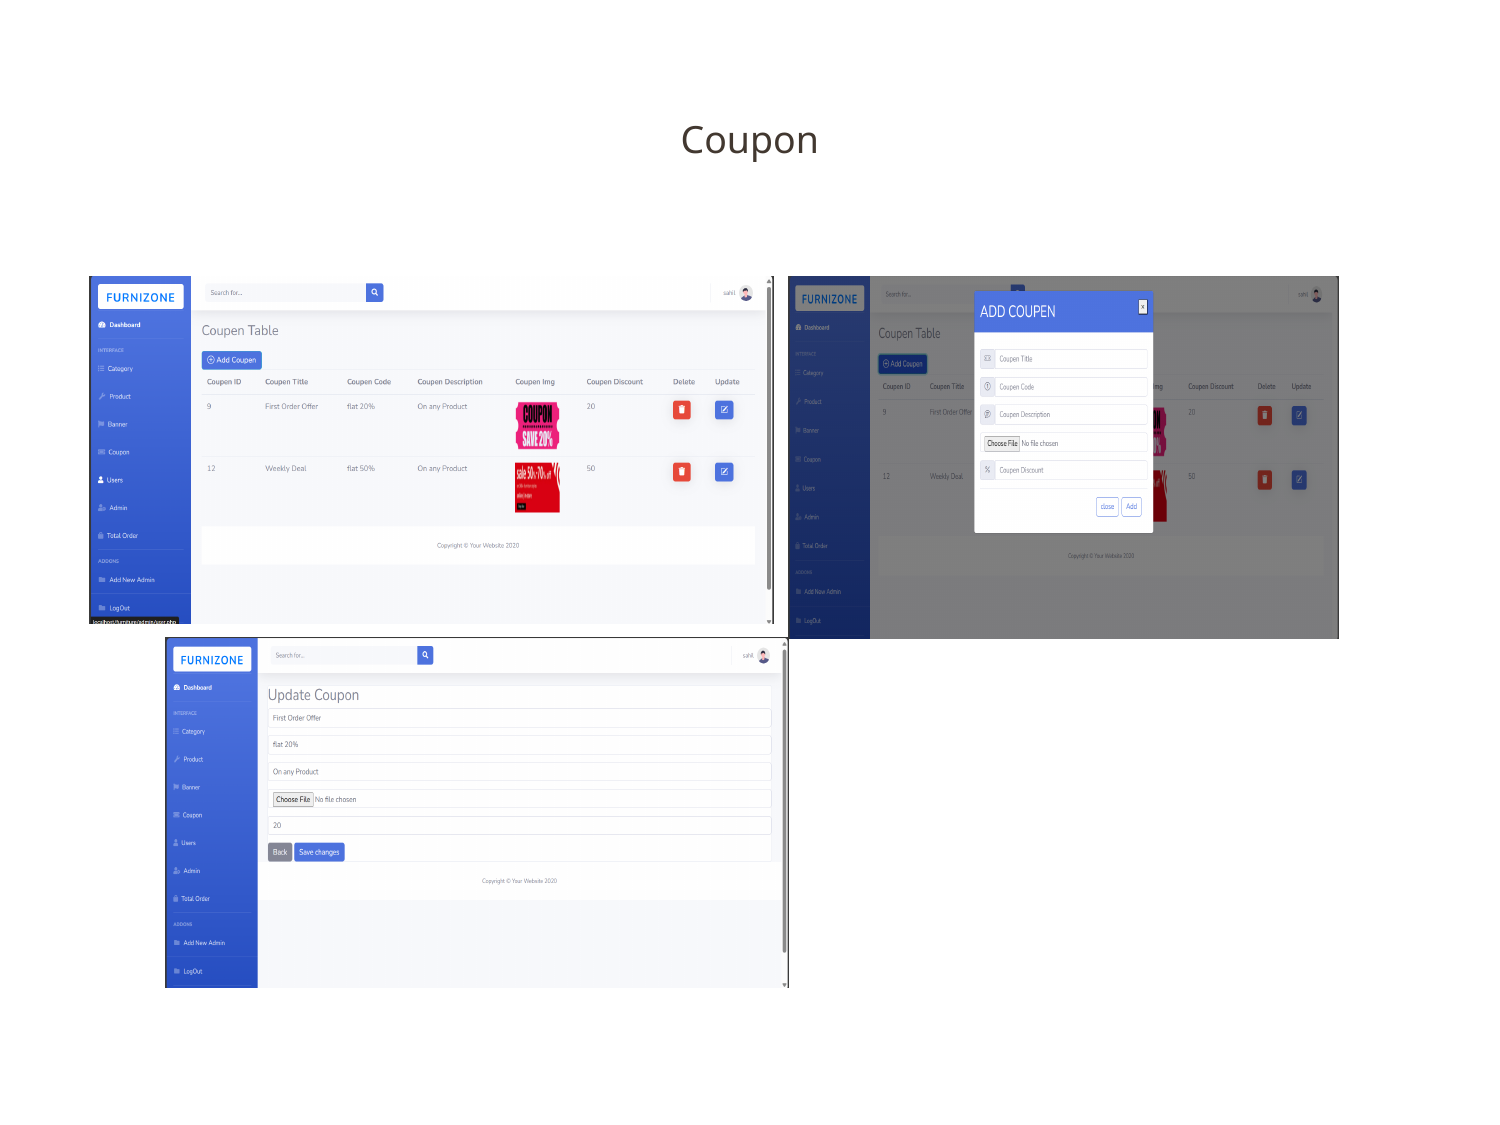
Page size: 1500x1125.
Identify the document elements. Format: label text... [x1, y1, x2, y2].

picture [165, 275, 1339, 988]
title Coupon [75, 45, 1425, 233]
list Update Coupon Update Coupon Update Coupon Update Coupon Update Coupon Add Coupon [75, 262, 1425, 1005]
picture [89, 275, 774, 624]
